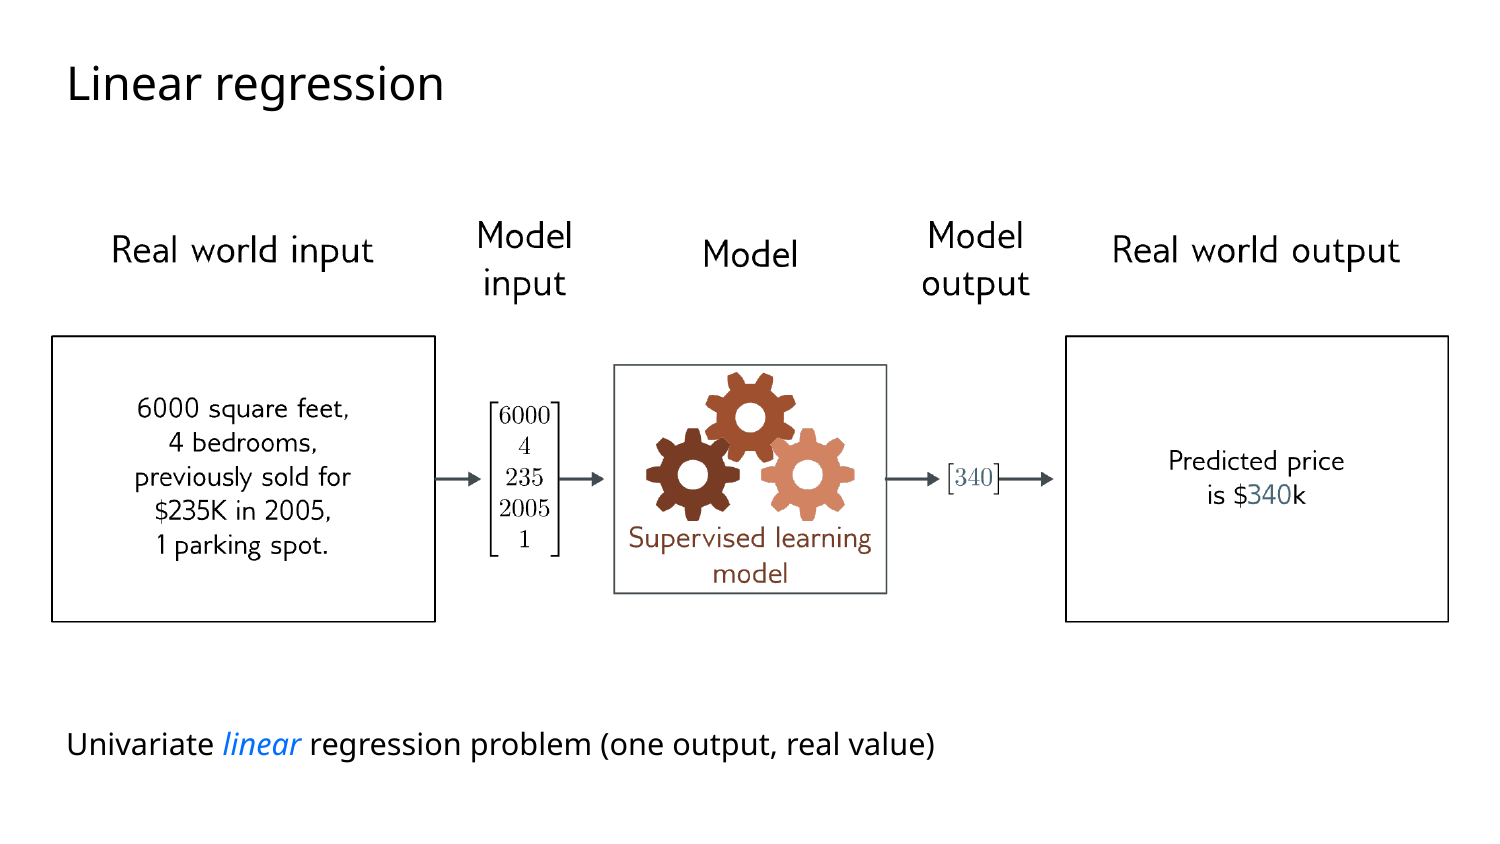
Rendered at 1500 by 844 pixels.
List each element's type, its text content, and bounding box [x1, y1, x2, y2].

title Linear regression [51, 35, 1449, 130]
picture [50, 220, 1450, 624]
list Univariate linear regression problem (one output, real value) [51, 694, 1036, 794]
